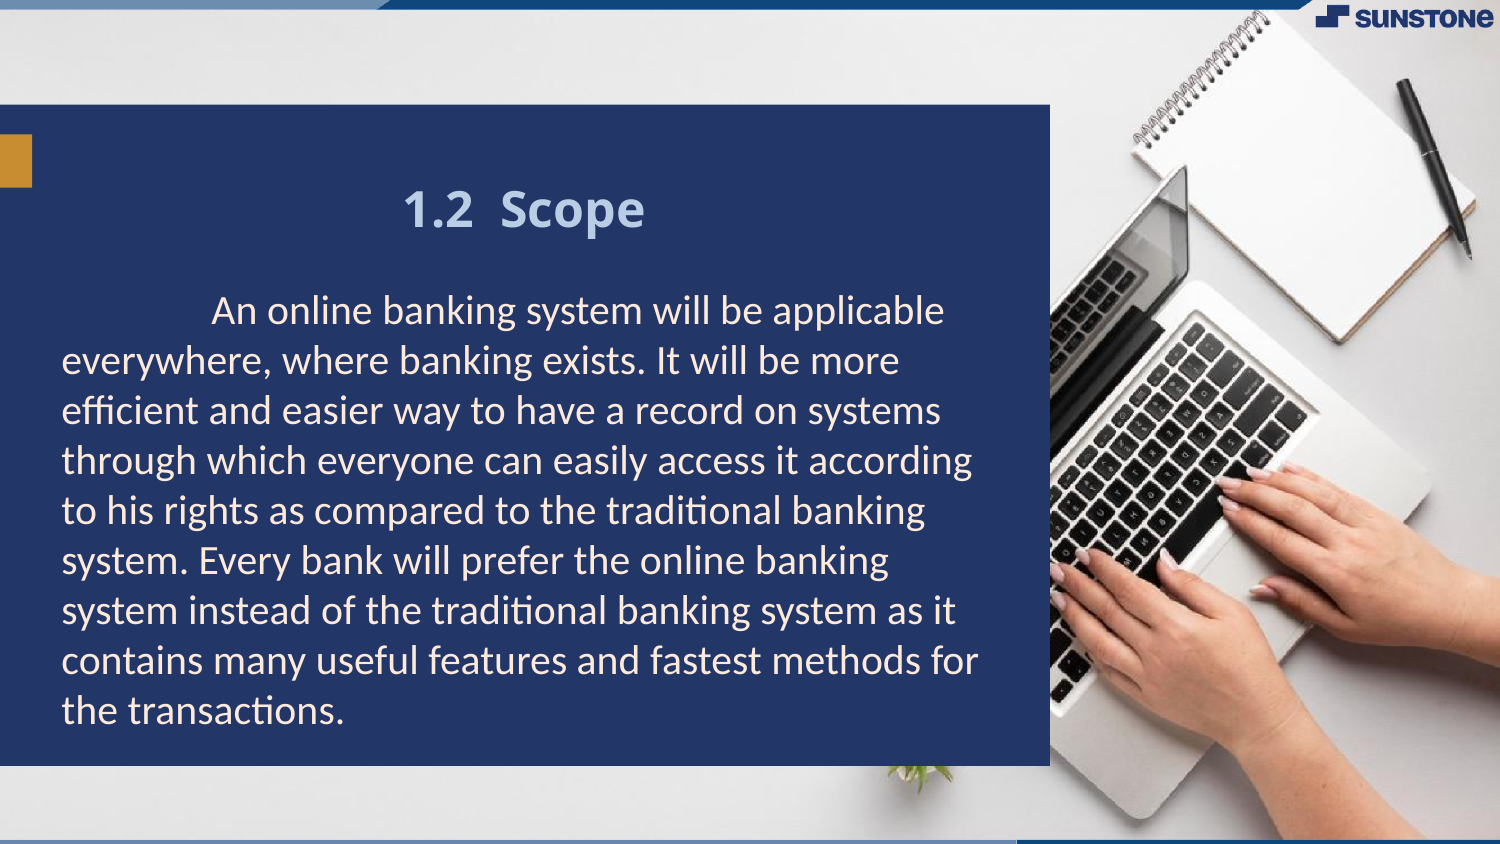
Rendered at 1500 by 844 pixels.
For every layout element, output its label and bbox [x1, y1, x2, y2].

picture [0, 0, 1500, 844]
text_box [0, 104, 1051, 767]
